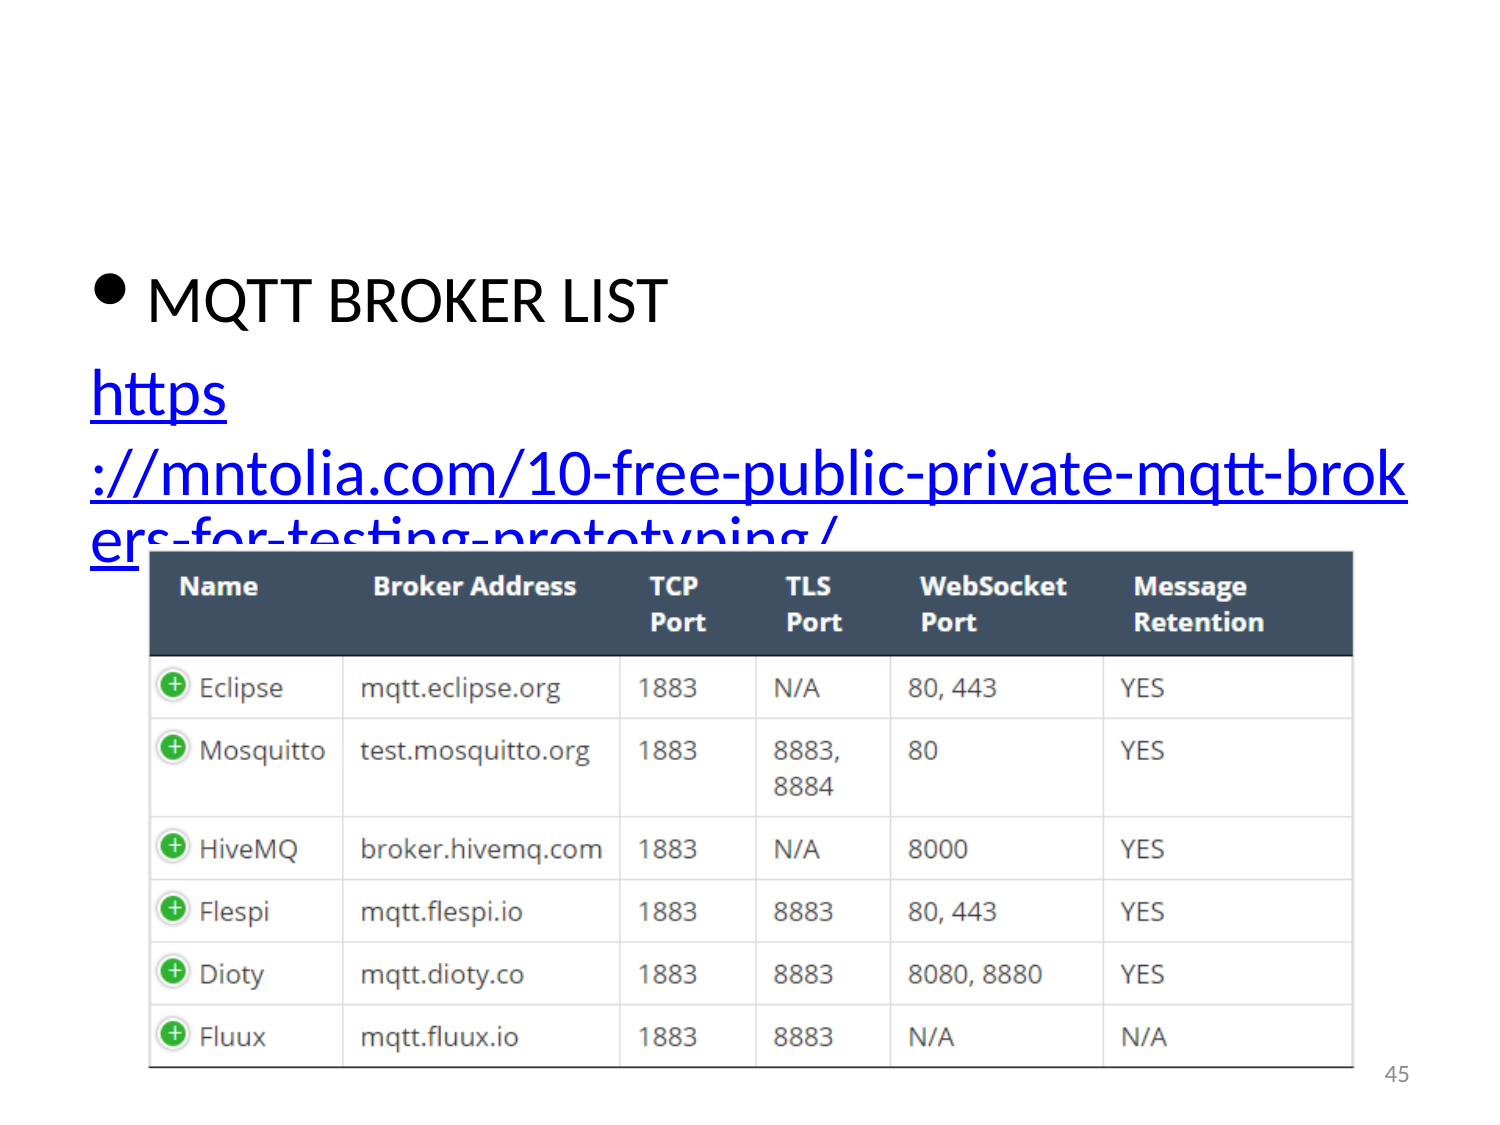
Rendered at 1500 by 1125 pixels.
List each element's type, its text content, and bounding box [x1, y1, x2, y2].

picture [139, 544, 1361, 1073]
slide_number 45 [1074, 1042, 1425, 1103]
list MQTT BROKER LIST https://mntolia.com/10-free-public-private-mqtt-brokers-for-testing-prototyping/ [75, 247, 1425, 1021]
